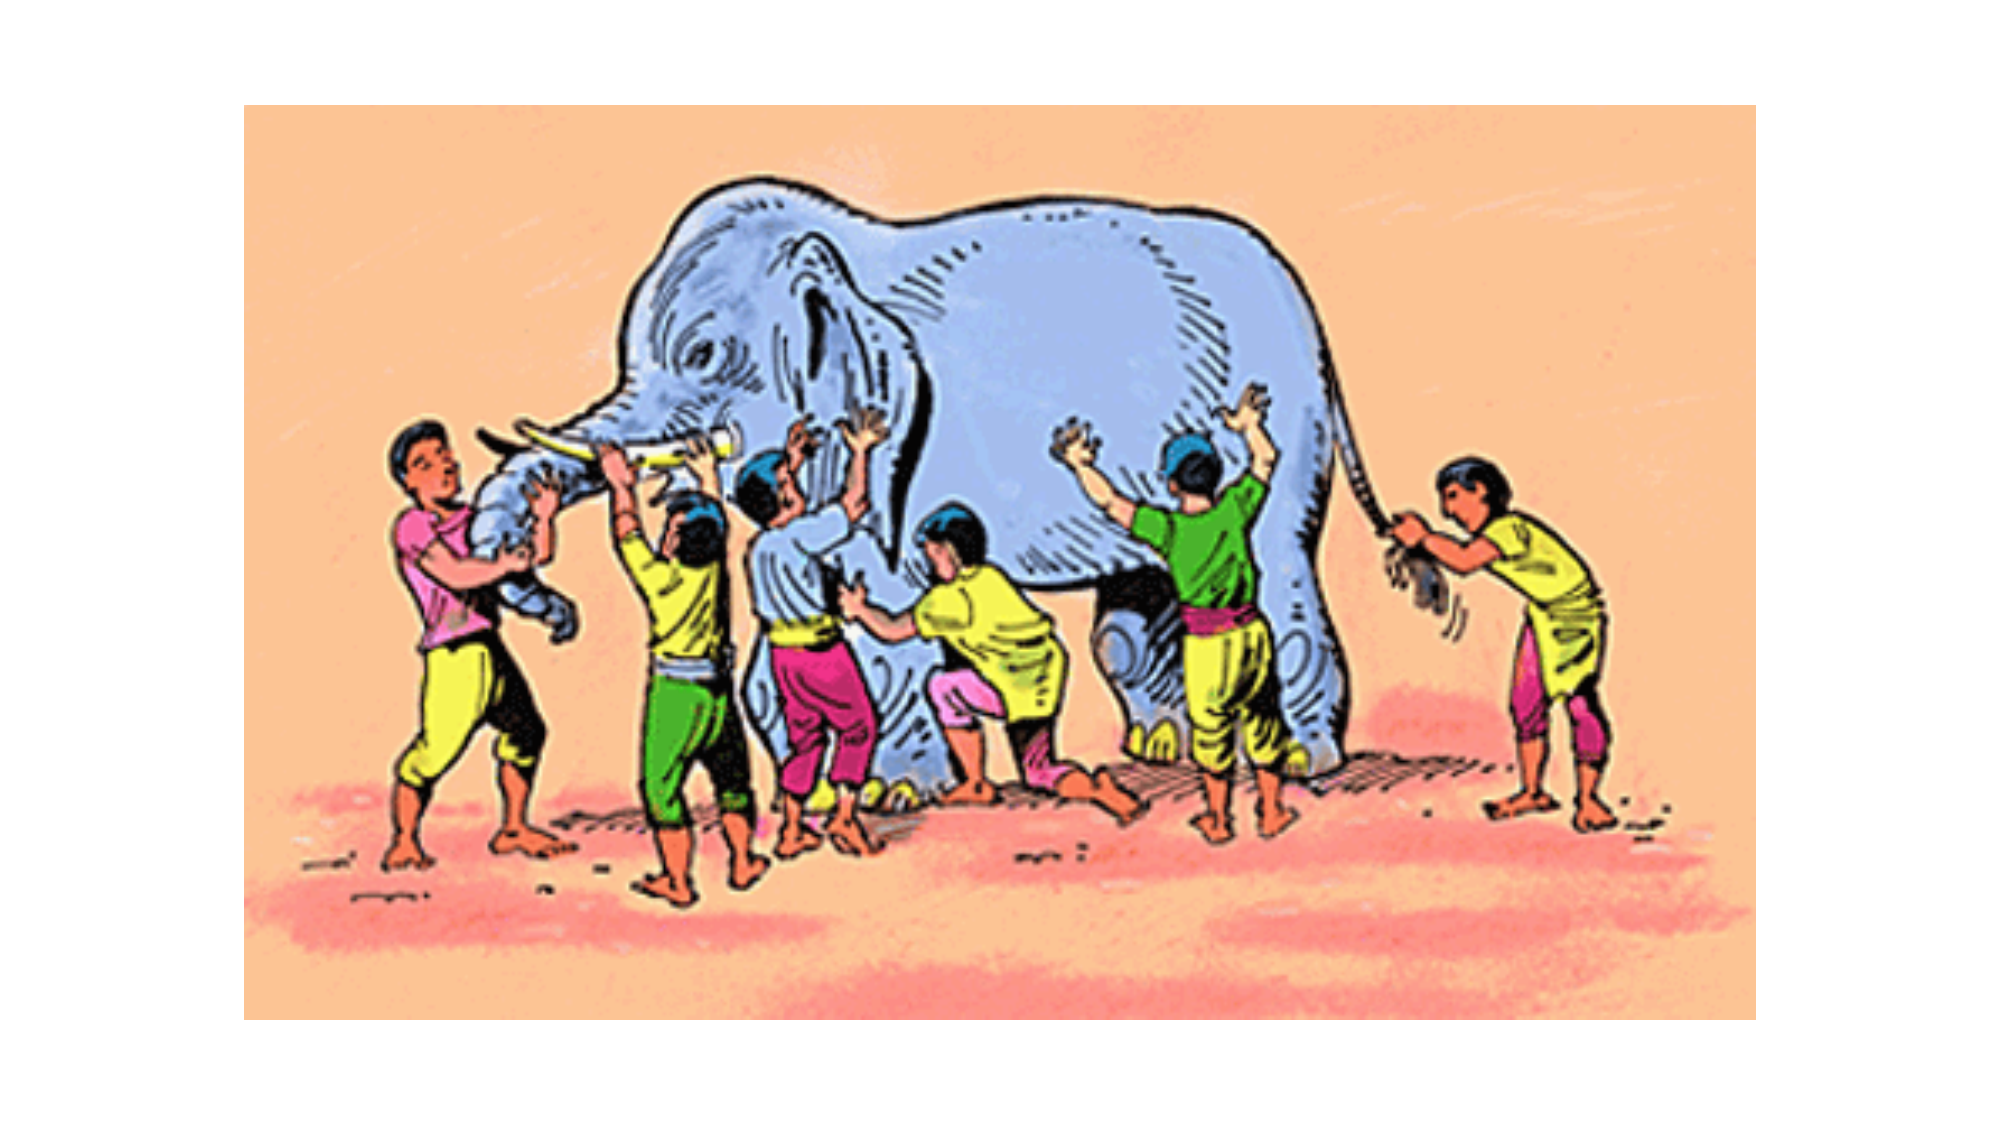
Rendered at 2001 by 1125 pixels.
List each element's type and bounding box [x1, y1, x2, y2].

picture [243, 105, 1756, 1020]
